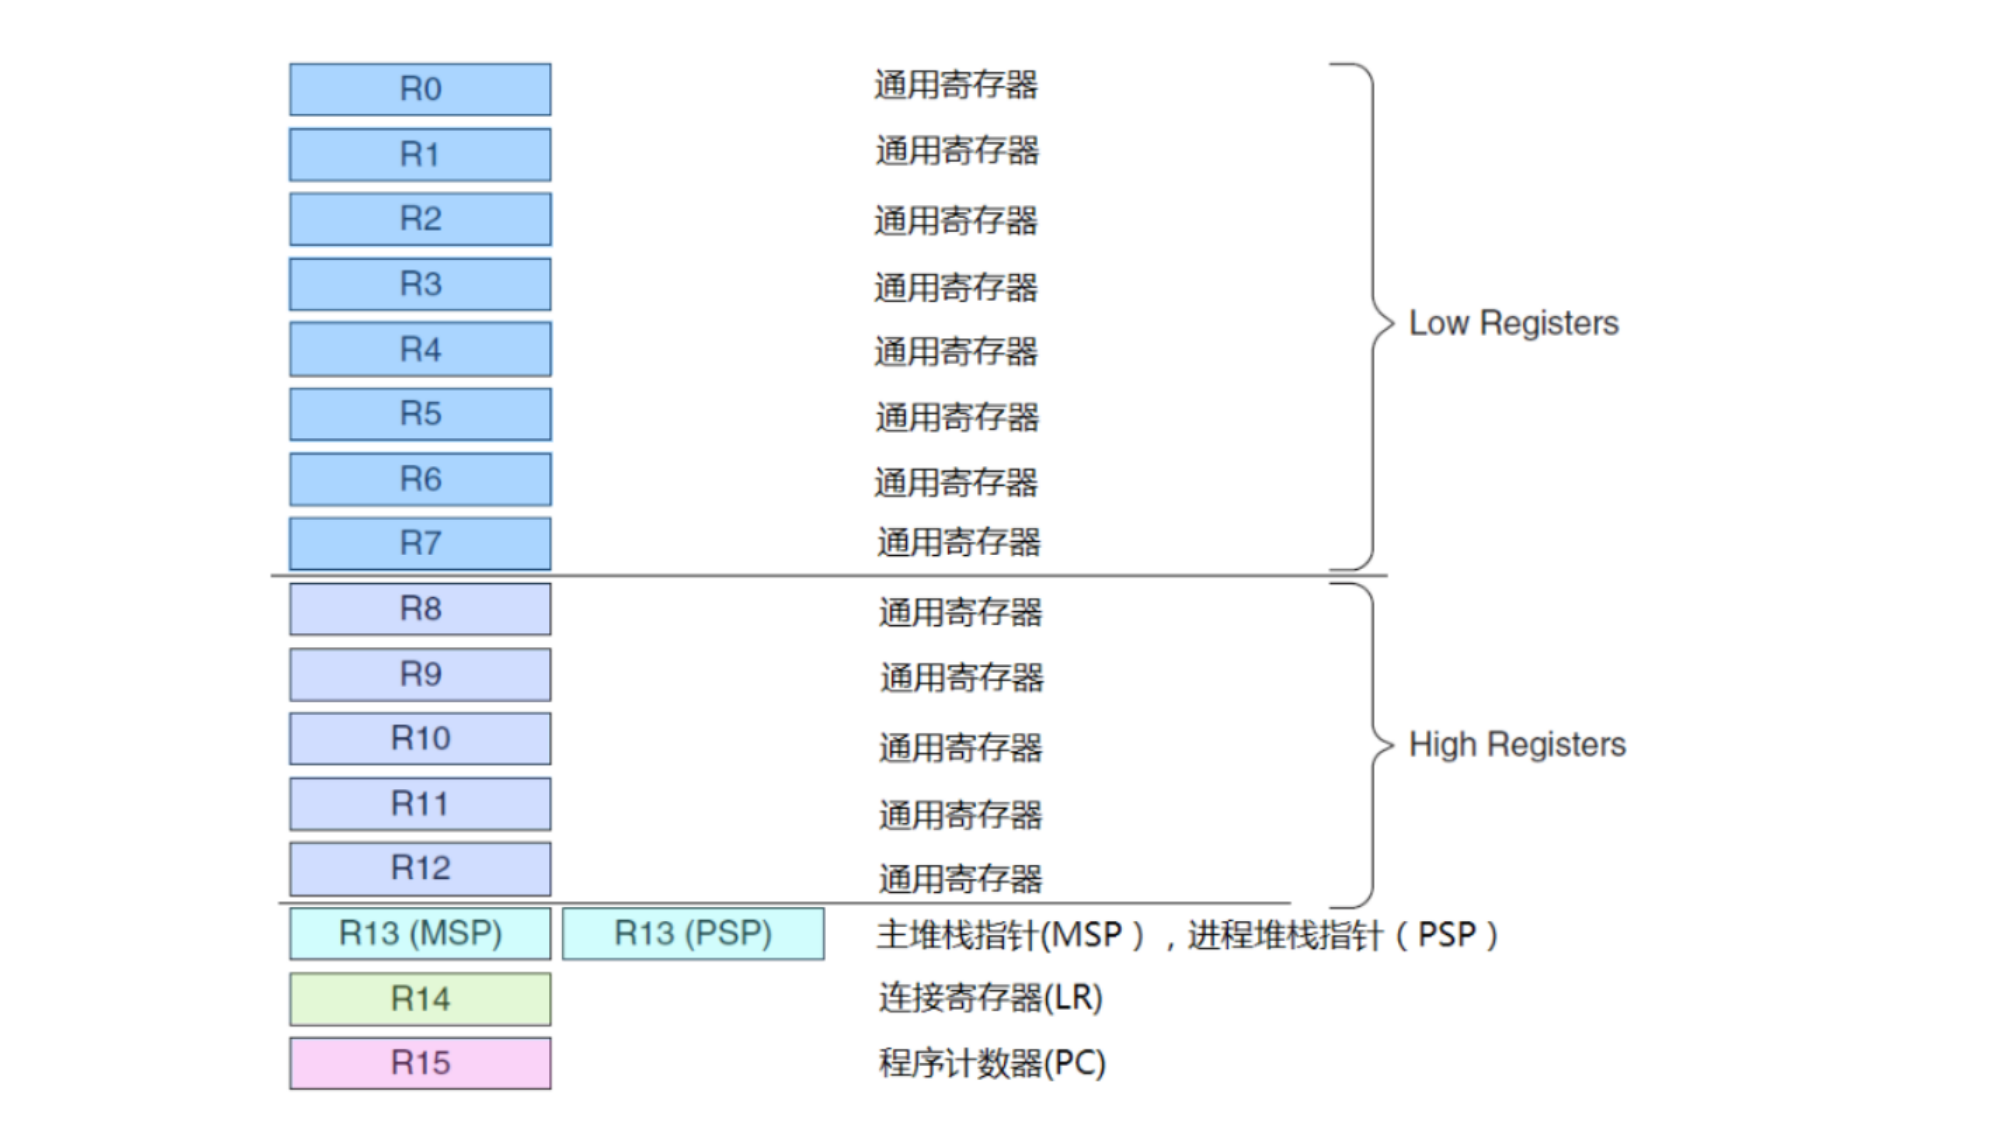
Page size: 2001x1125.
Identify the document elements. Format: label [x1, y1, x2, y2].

picture [231, 0, 1686, 1125]
